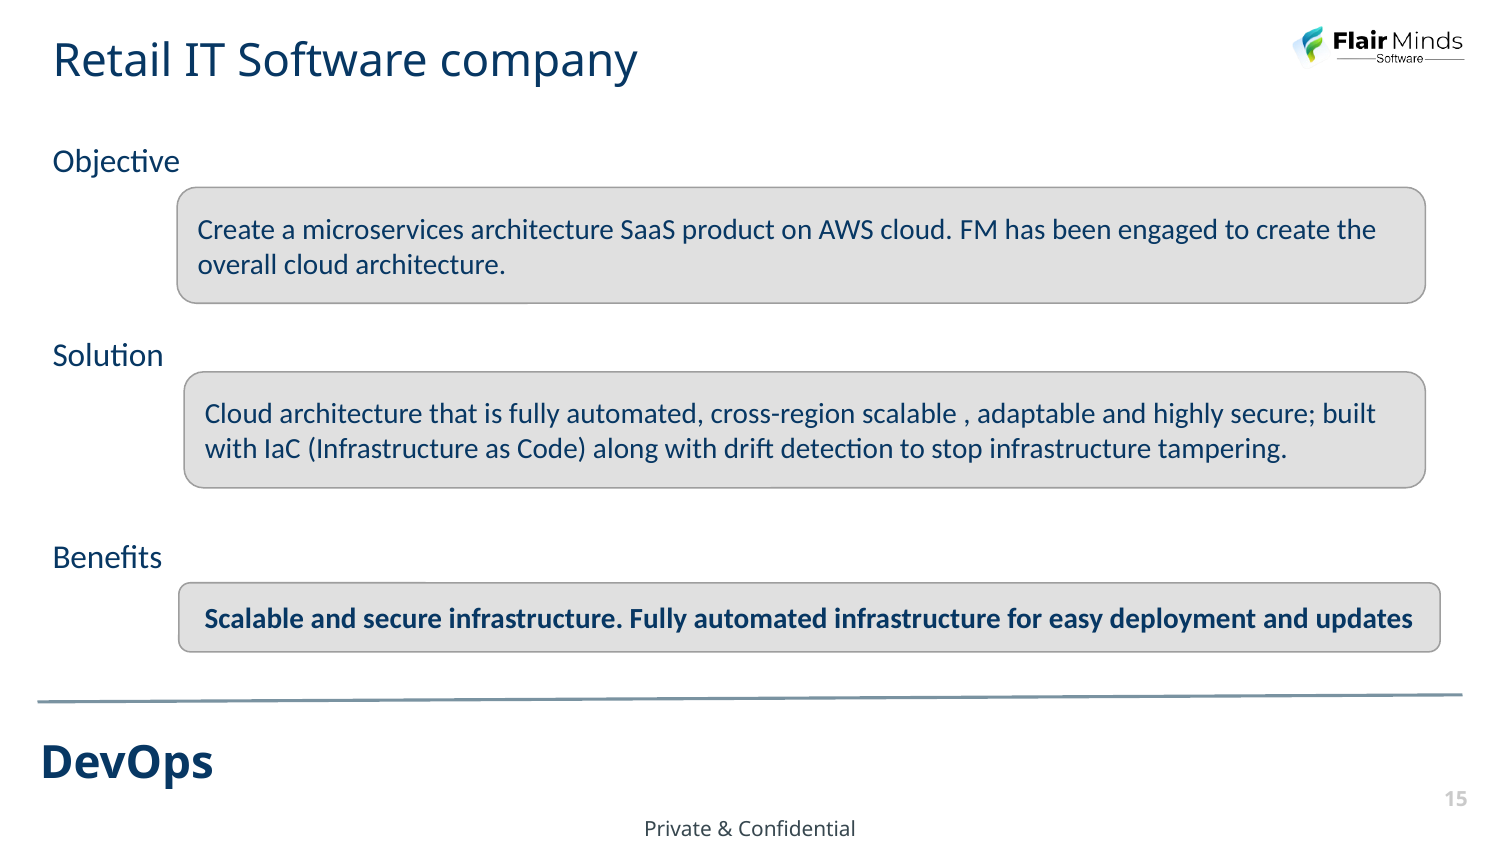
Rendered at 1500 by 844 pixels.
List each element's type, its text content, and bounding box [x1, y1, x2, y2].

text_box Private & Confidential [592, 801, 908, 844]
text_box Objective [37, 131, 1401, 187]
text_box Retail IT Software company [37, 15, 783, 101]
text_box Scalable and secure infrastructure. Fully automated infrastructure for easy deployment and updates [178, 582, 1441, 652]
slide_number 15 [1392, 767, 1483, 833]
text_box Benefits [37, 528, 197, 583]
picture [1278, 12, 1483, 88]
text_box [37, 694, 1463, 703]
title DevOps [24, 717, 518, 784]
text_box Create a microservices architecture SaaS product on AWS cloud. FM has been engaged to create the overall cloud architecture. [177, 187, 1426, 304]
text_box Cloud architecture that is fully automated, cross-region scalable , adaptable and highly secure; built with IaC (Infrastructure as Code) along with drift detection to stop infrastructure tampering.​ [184, 371, 1426, 488]
text_box Solution [37, 325, 197, 381]
